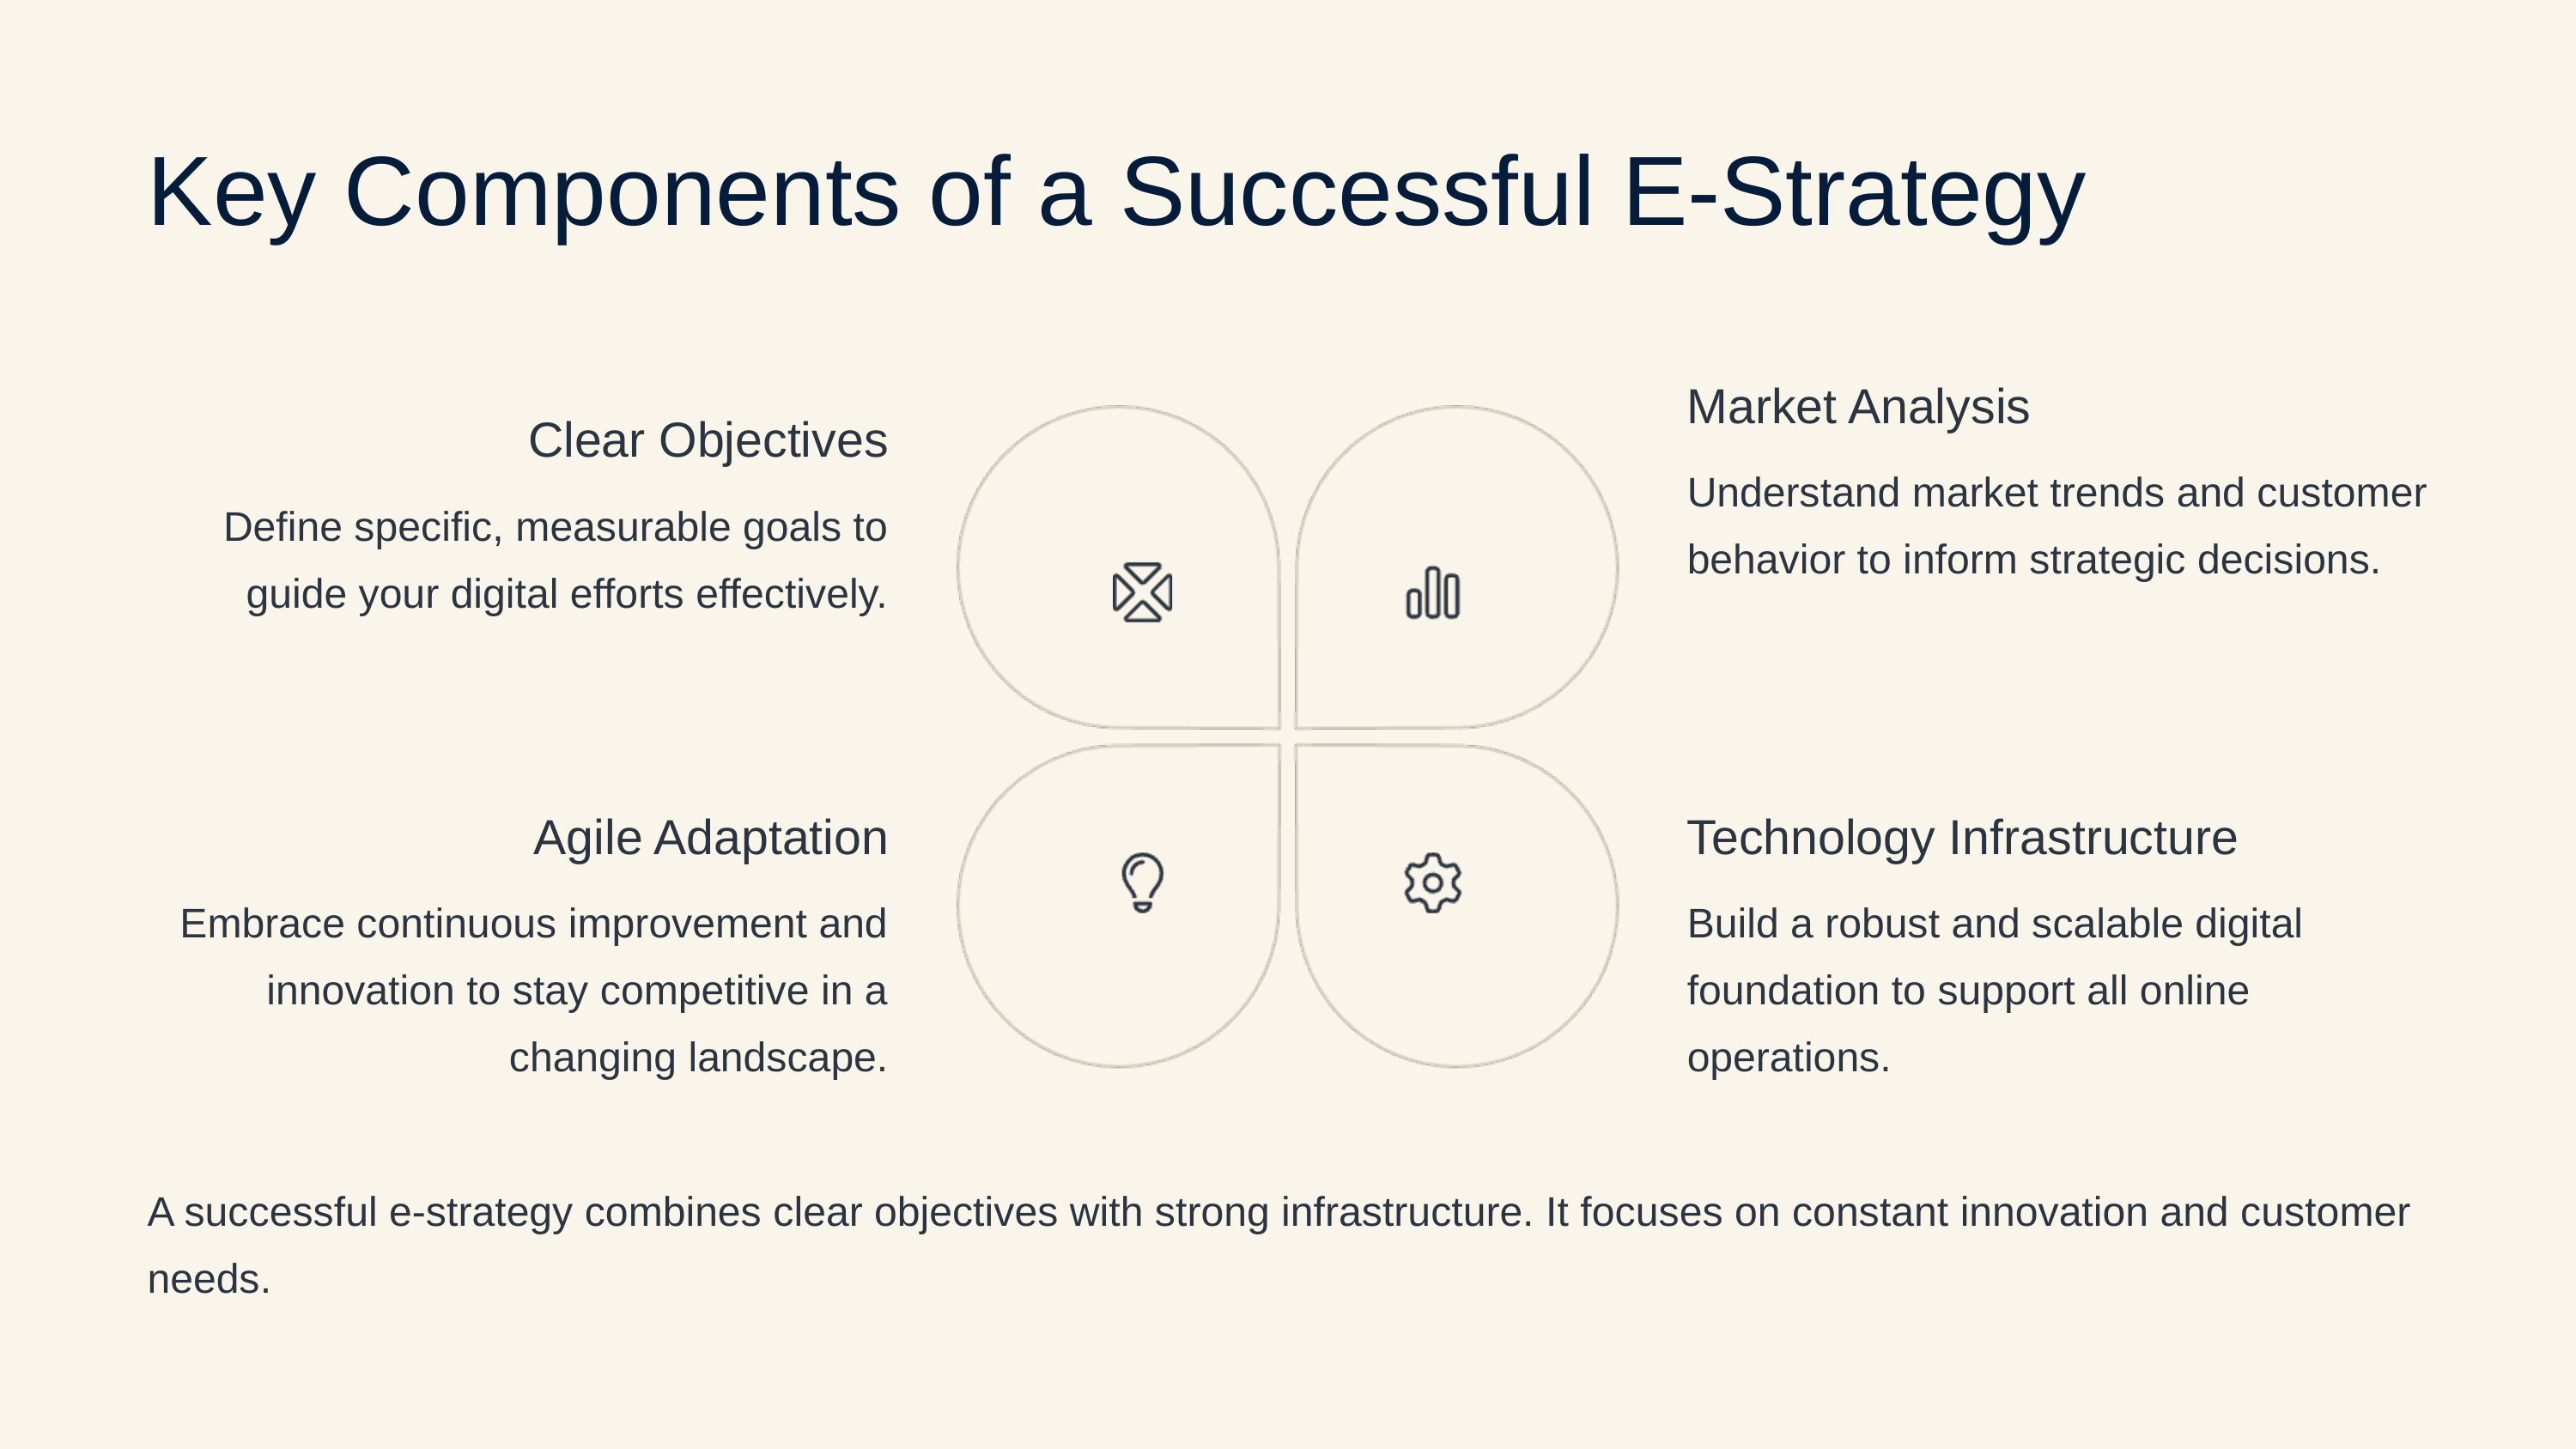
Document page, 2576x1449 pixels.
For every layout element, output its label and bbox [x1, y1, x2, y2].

text_box [0, 0, 2576, 1449]
